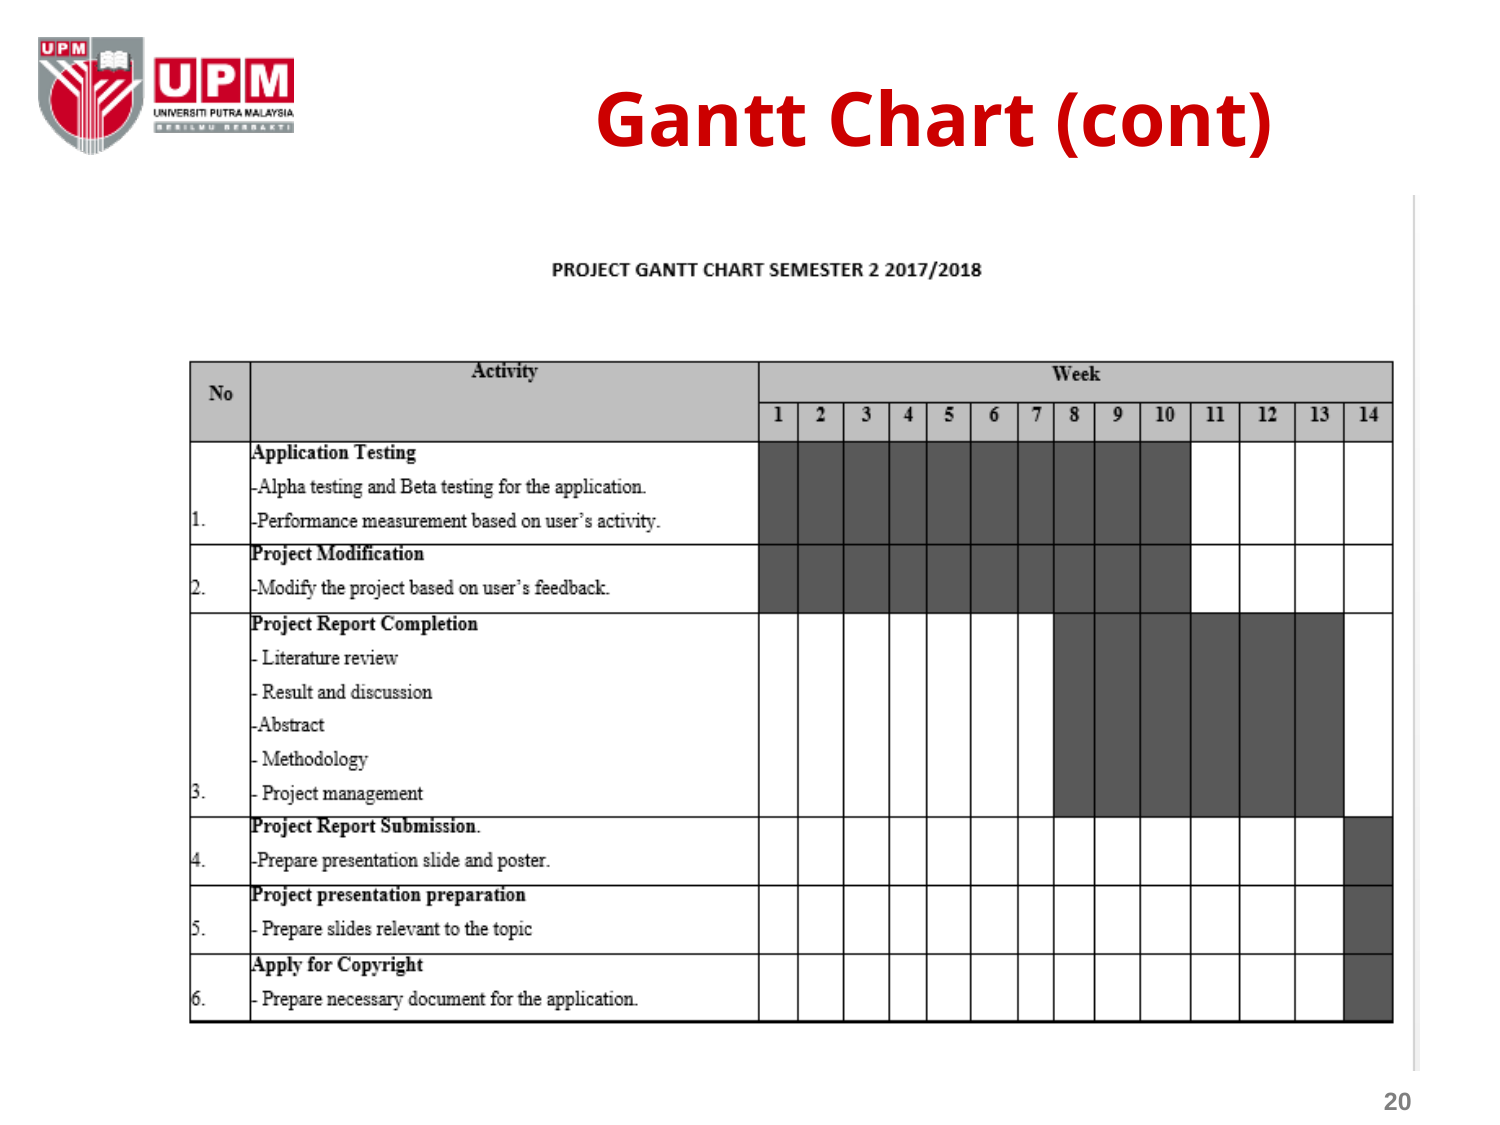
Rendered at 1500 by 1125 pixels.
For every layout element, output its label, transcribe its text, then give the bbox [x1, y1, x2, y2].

title Gantt Chart (cont) [430, 25, 1438, 208]
slide_number 20 [1320, 1070, 1475, 1118]
picture [144, 195, 1420, 1071]
picture [38, 37, 294, 155]
